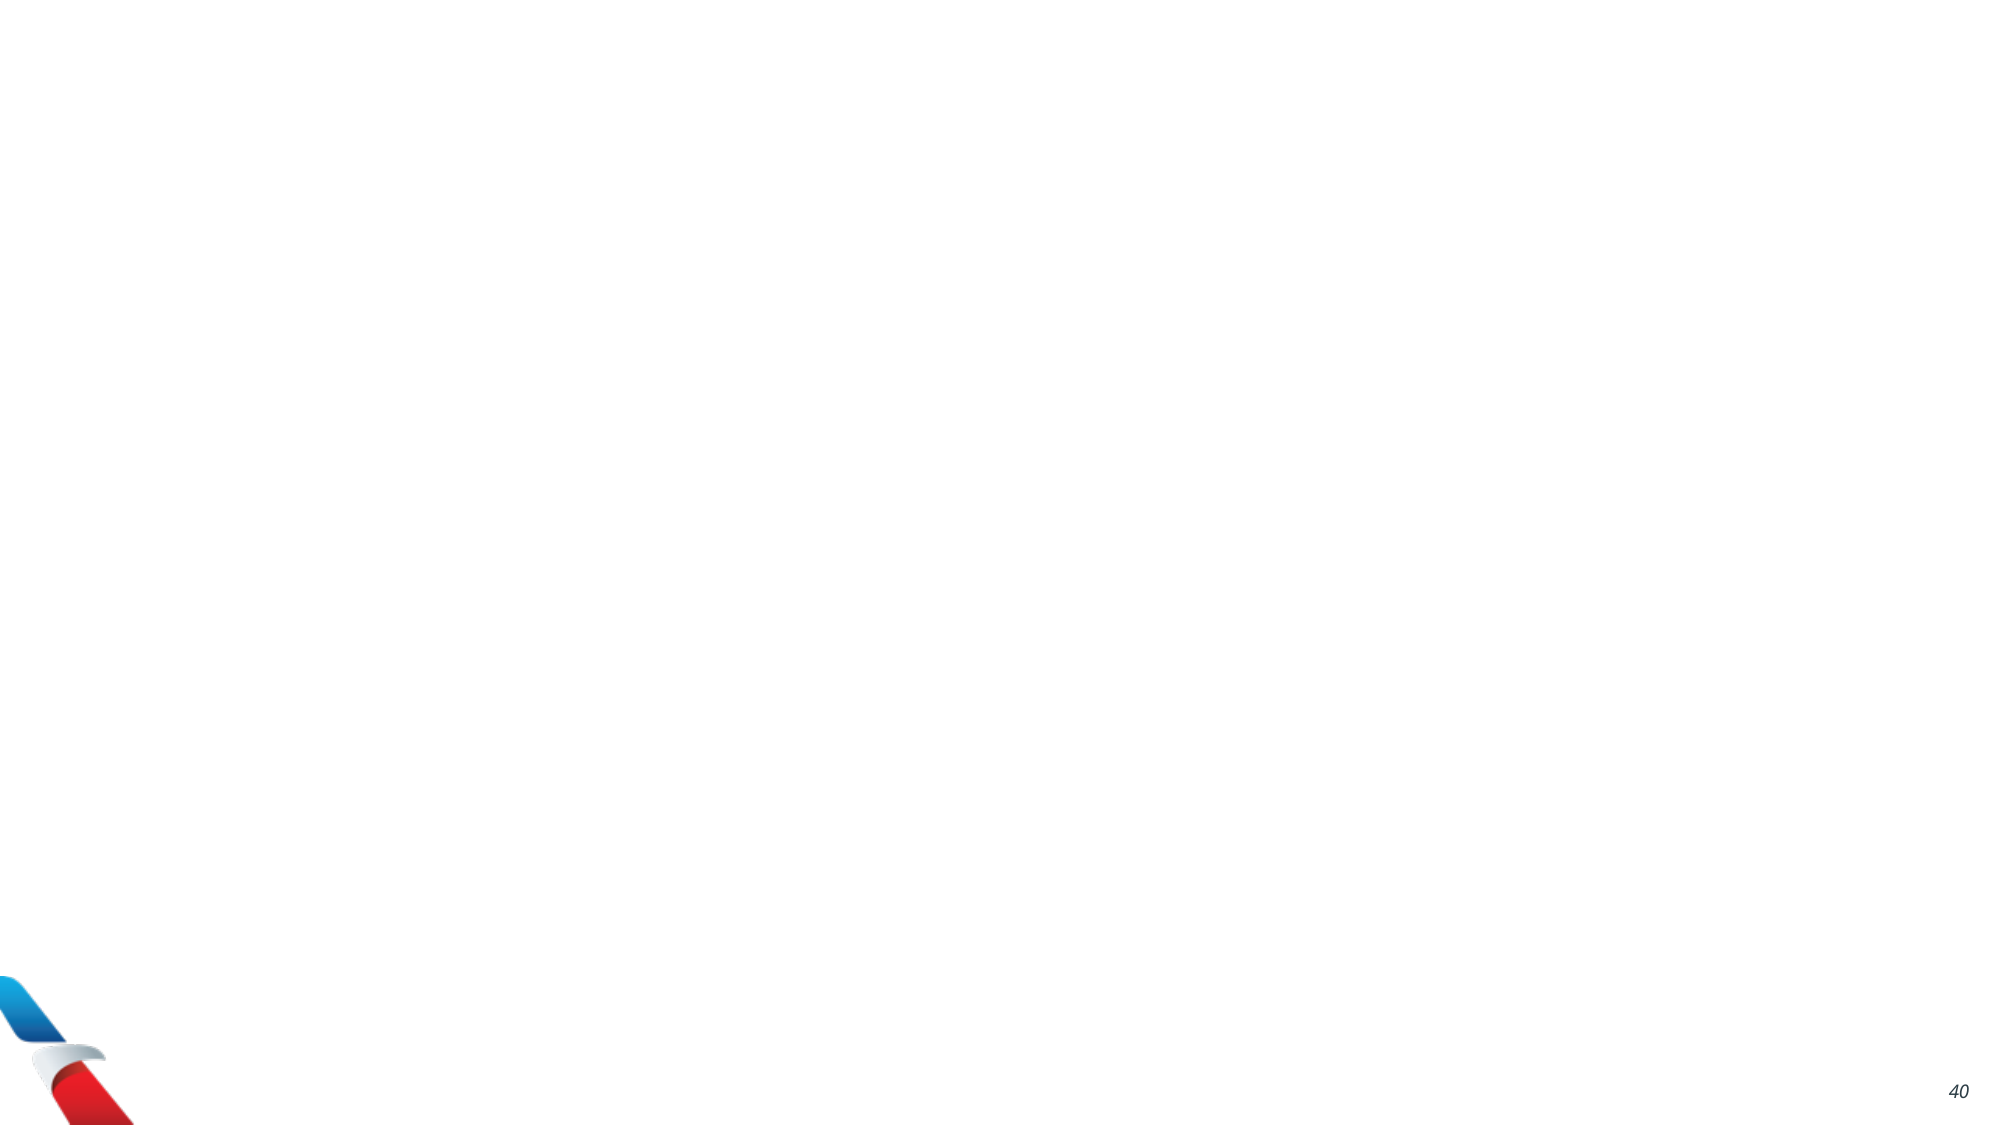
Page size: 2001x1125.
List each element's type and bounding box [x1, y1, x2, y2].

picture [0, 976, 168, 1125]
